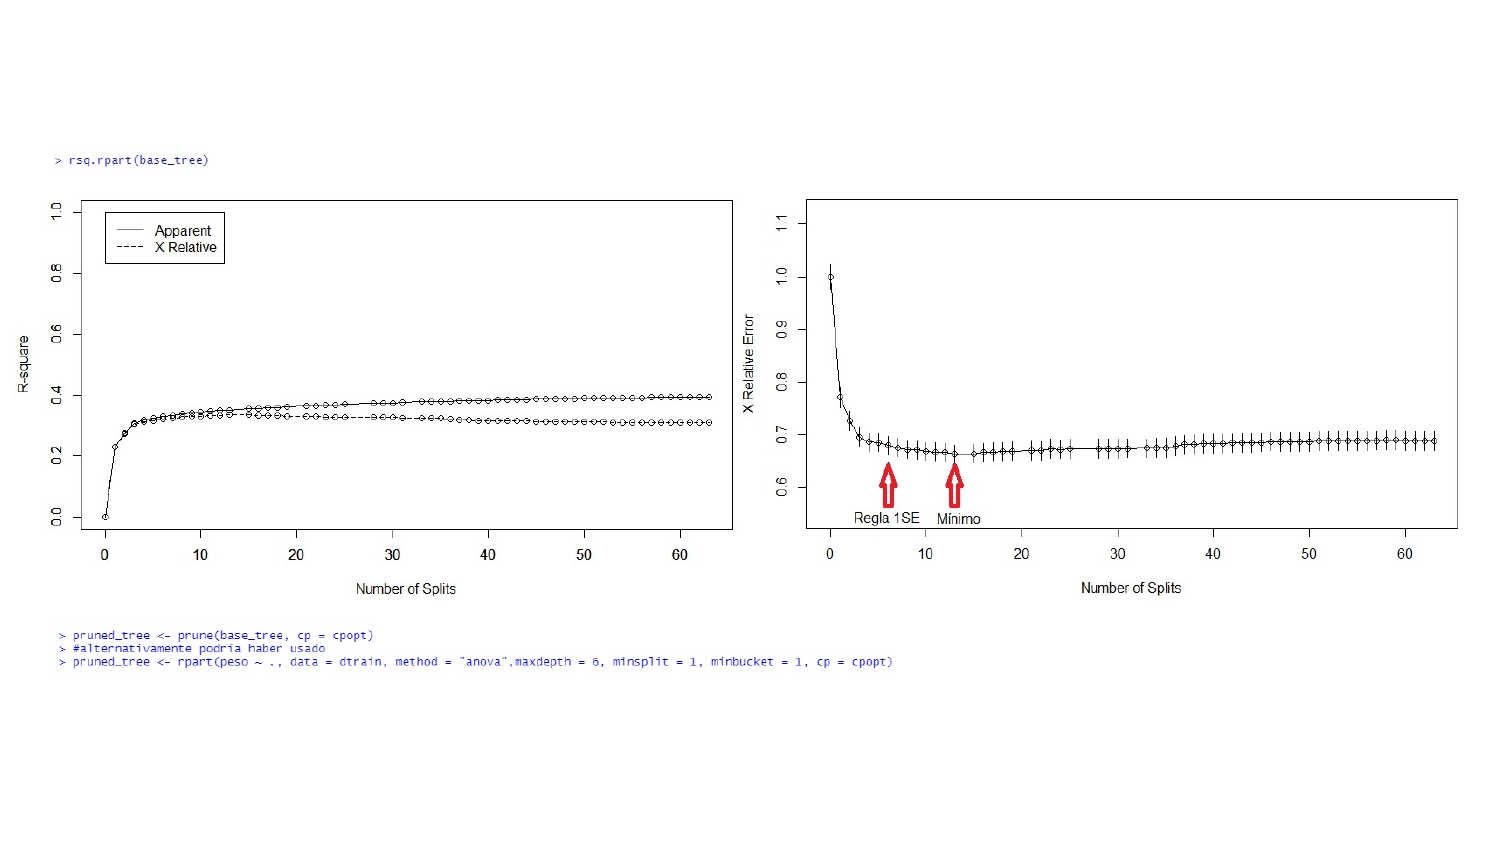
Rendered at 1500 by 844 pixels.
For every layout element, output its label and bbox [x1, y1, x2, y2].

picture [12, 131, 1500, 687]
